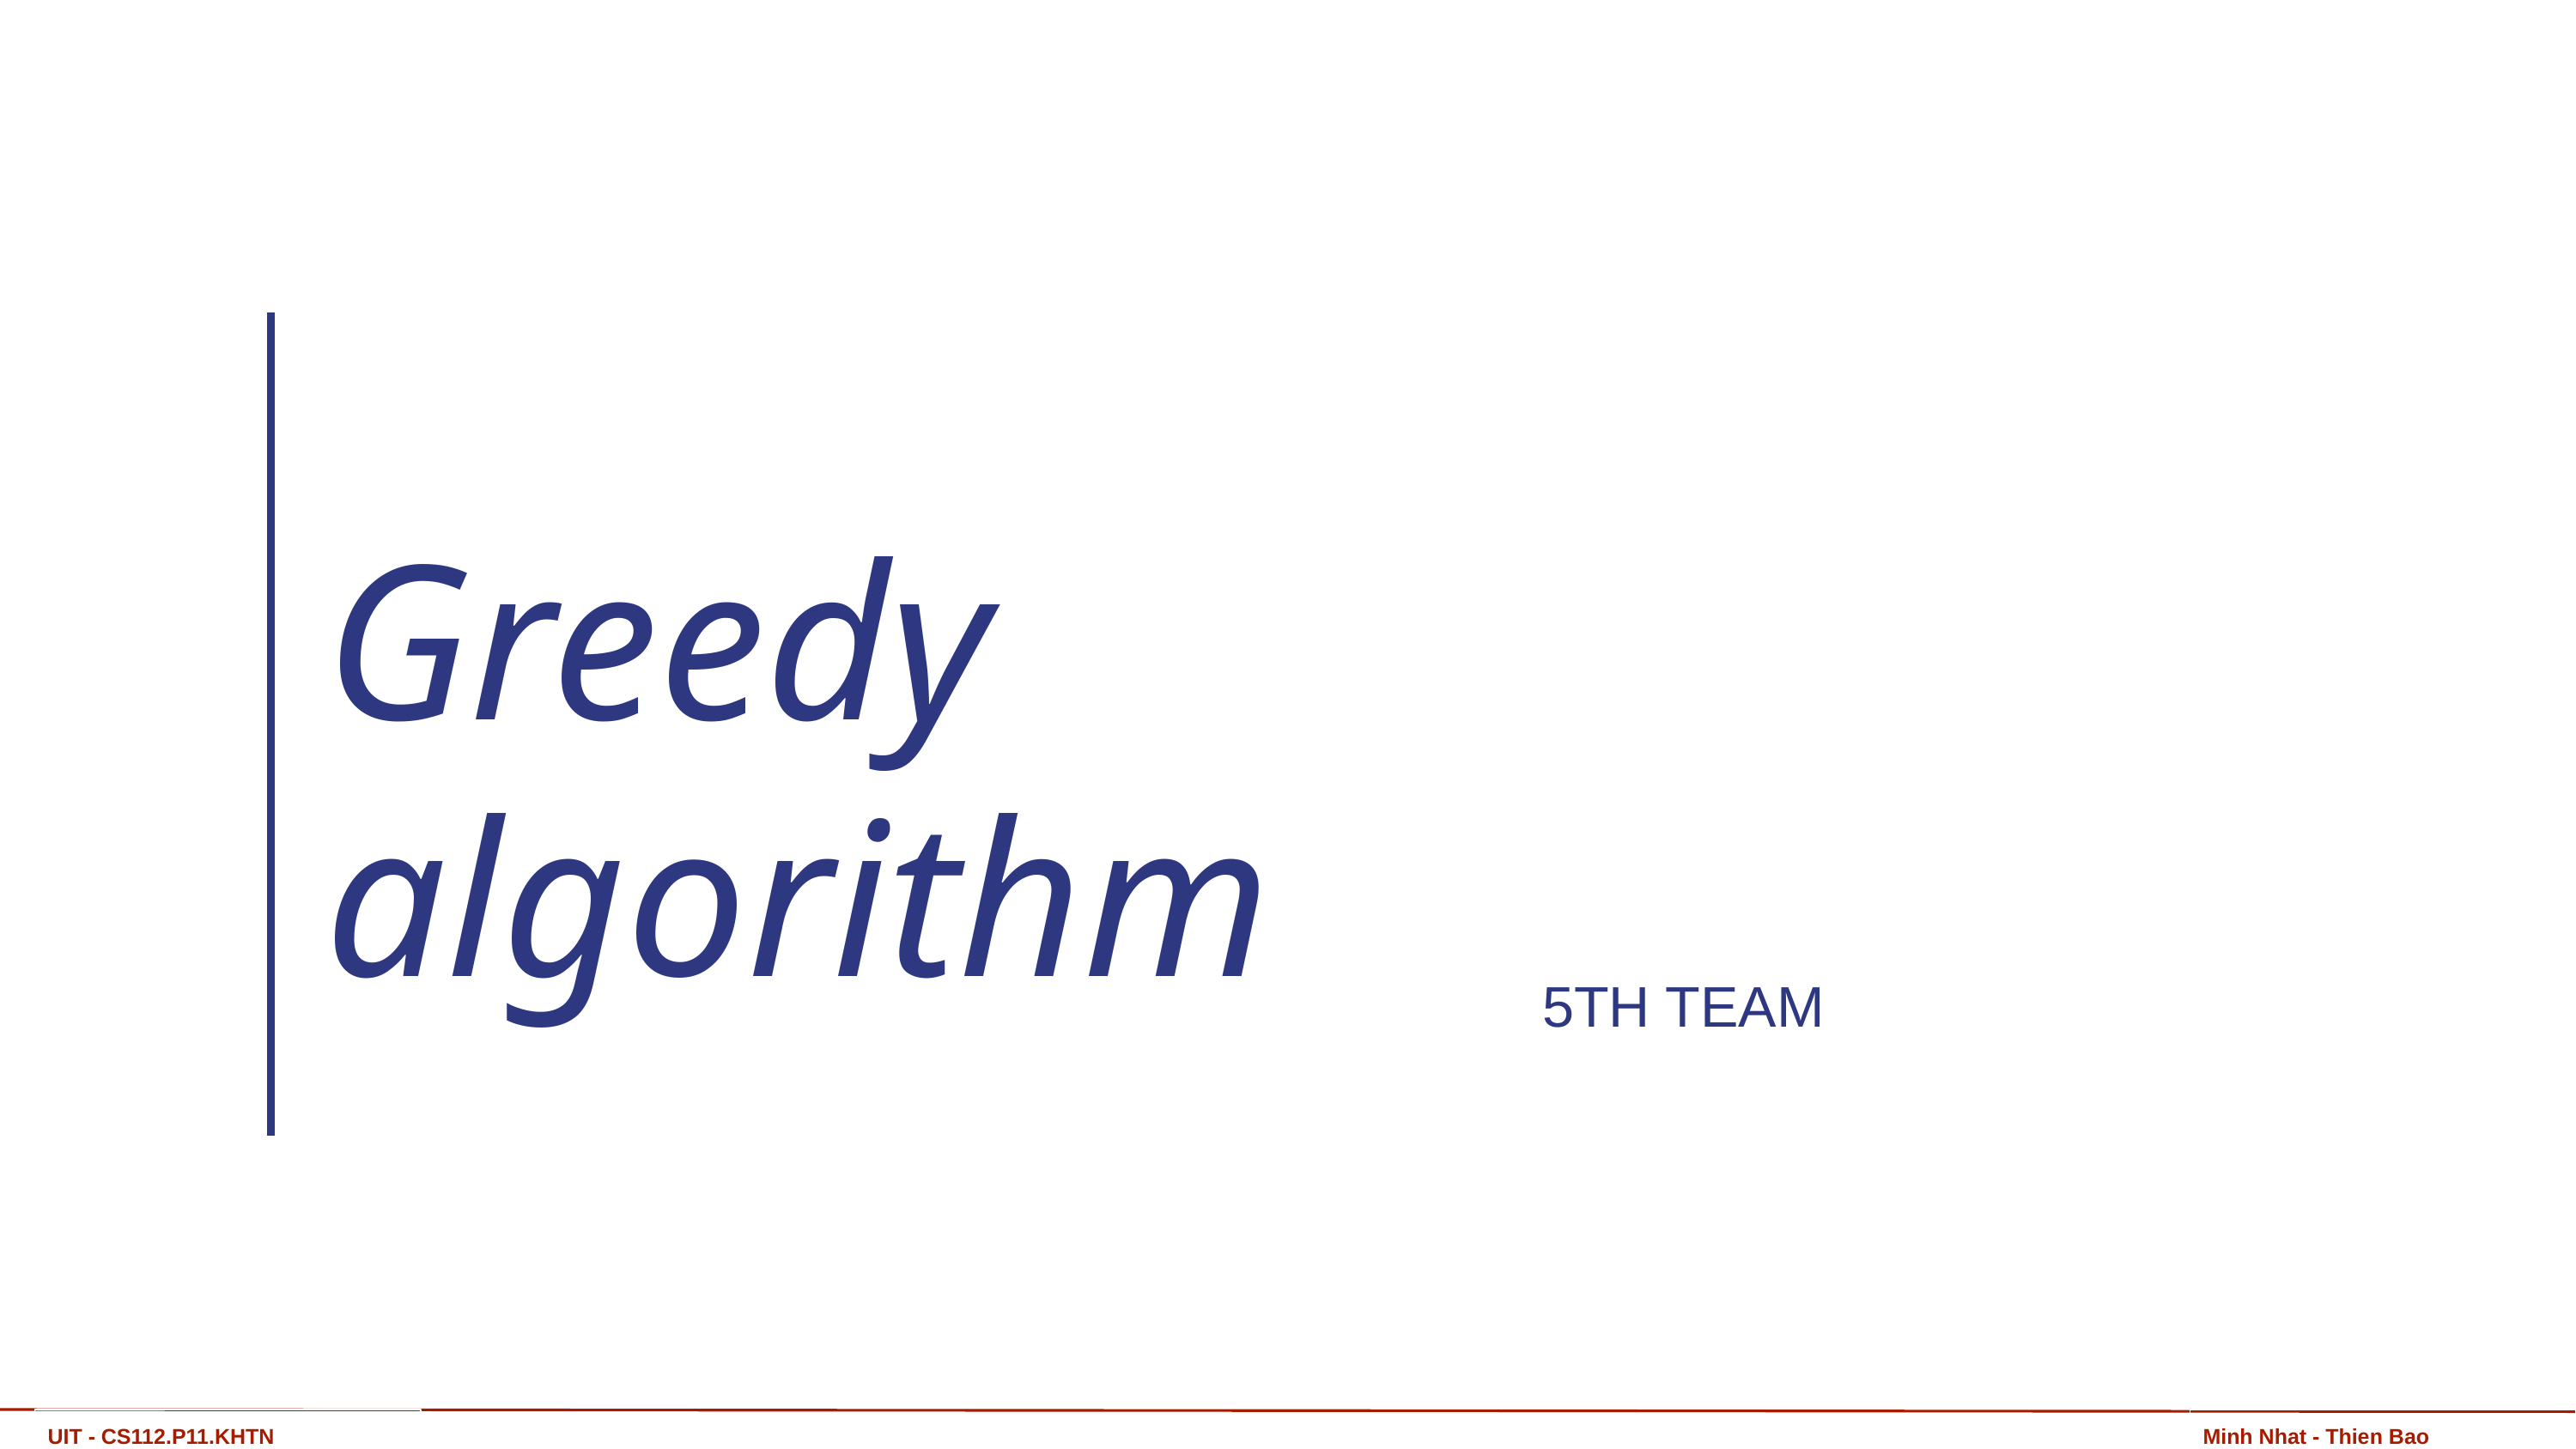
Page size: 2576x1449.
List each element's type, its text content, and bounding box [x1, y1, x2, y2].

text_box 5TH TEAM [1542, 942, 2576, 1039]
text_box Greedy algorithm [325, 505, 1786, 1020]
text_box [0, 1409, 2576, 1449]
